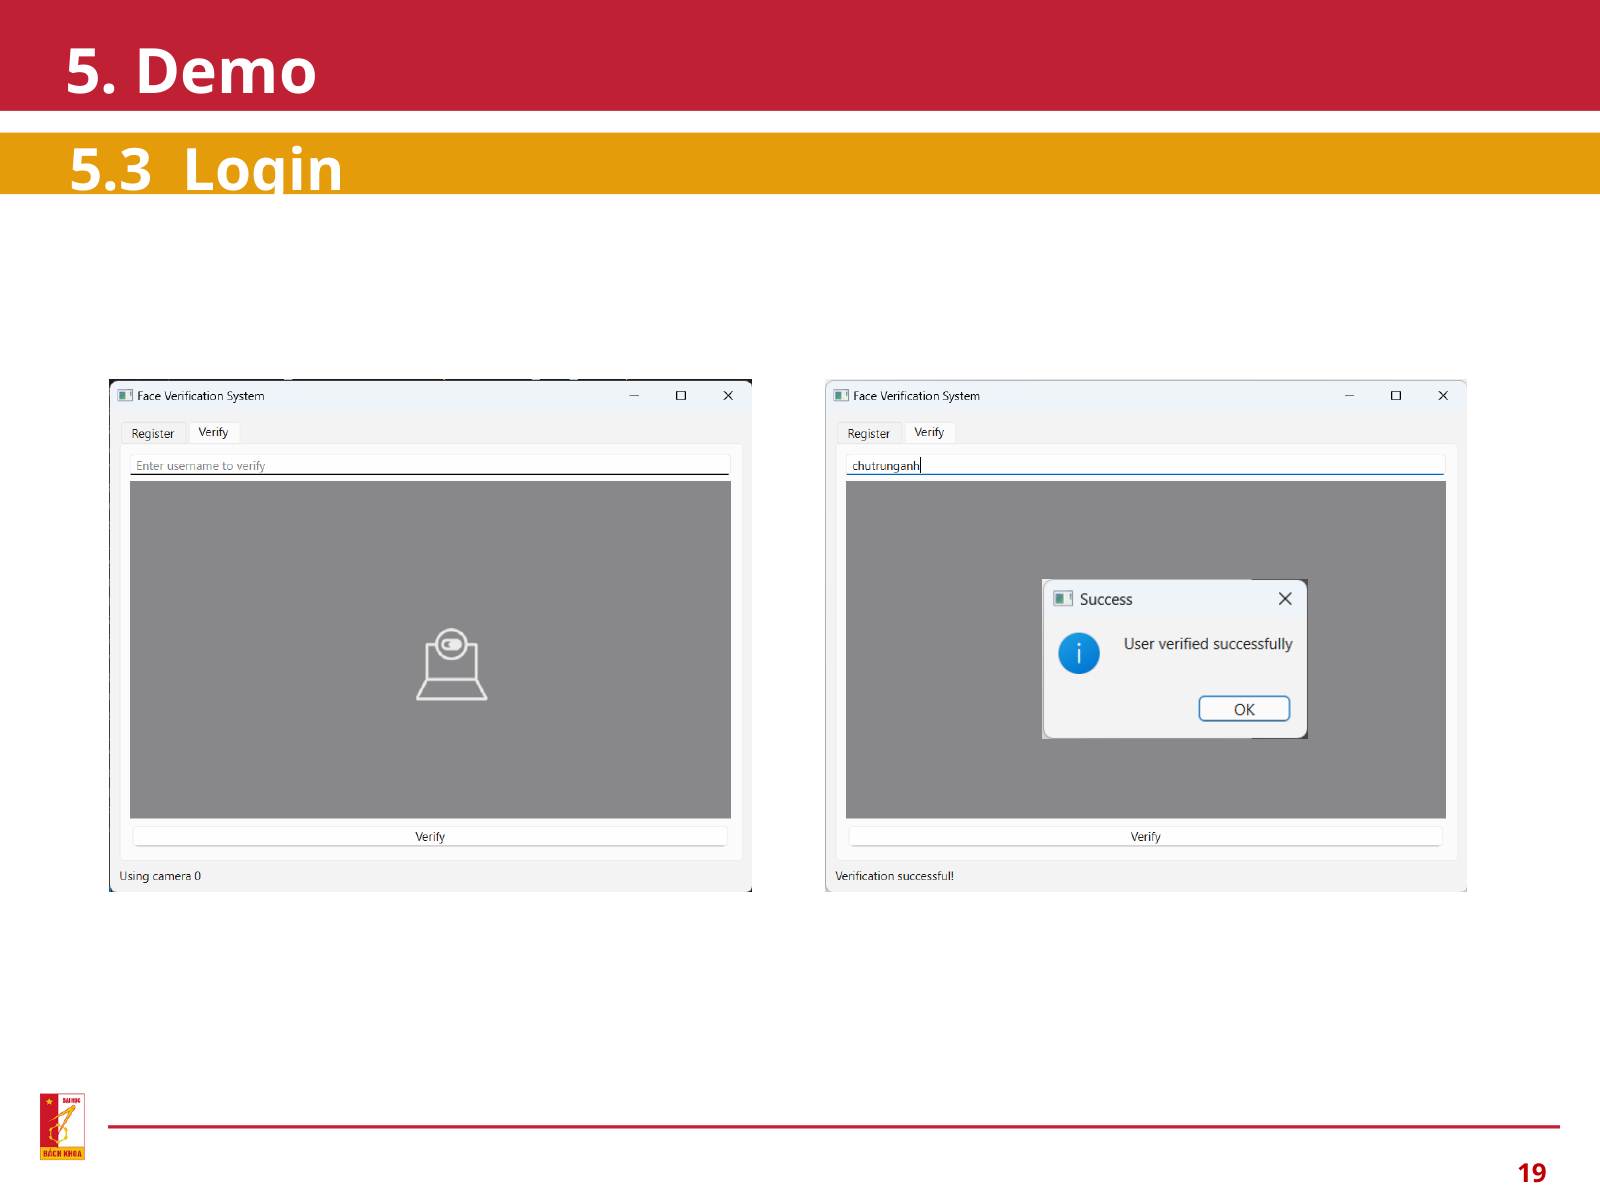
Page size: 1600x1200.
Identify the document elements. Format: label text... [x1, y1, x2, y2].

text_box 19 [1216, 1155, 1547, 1188]
picture [109, 379, 752, 892]
text_box 5. Demo [0, 31, 566, 107]
text_box [0, 0, 1600, 1200]
picture [824, 379, 1467, 892]
text_box 5.3 Login [8, 127, 853, 203]
